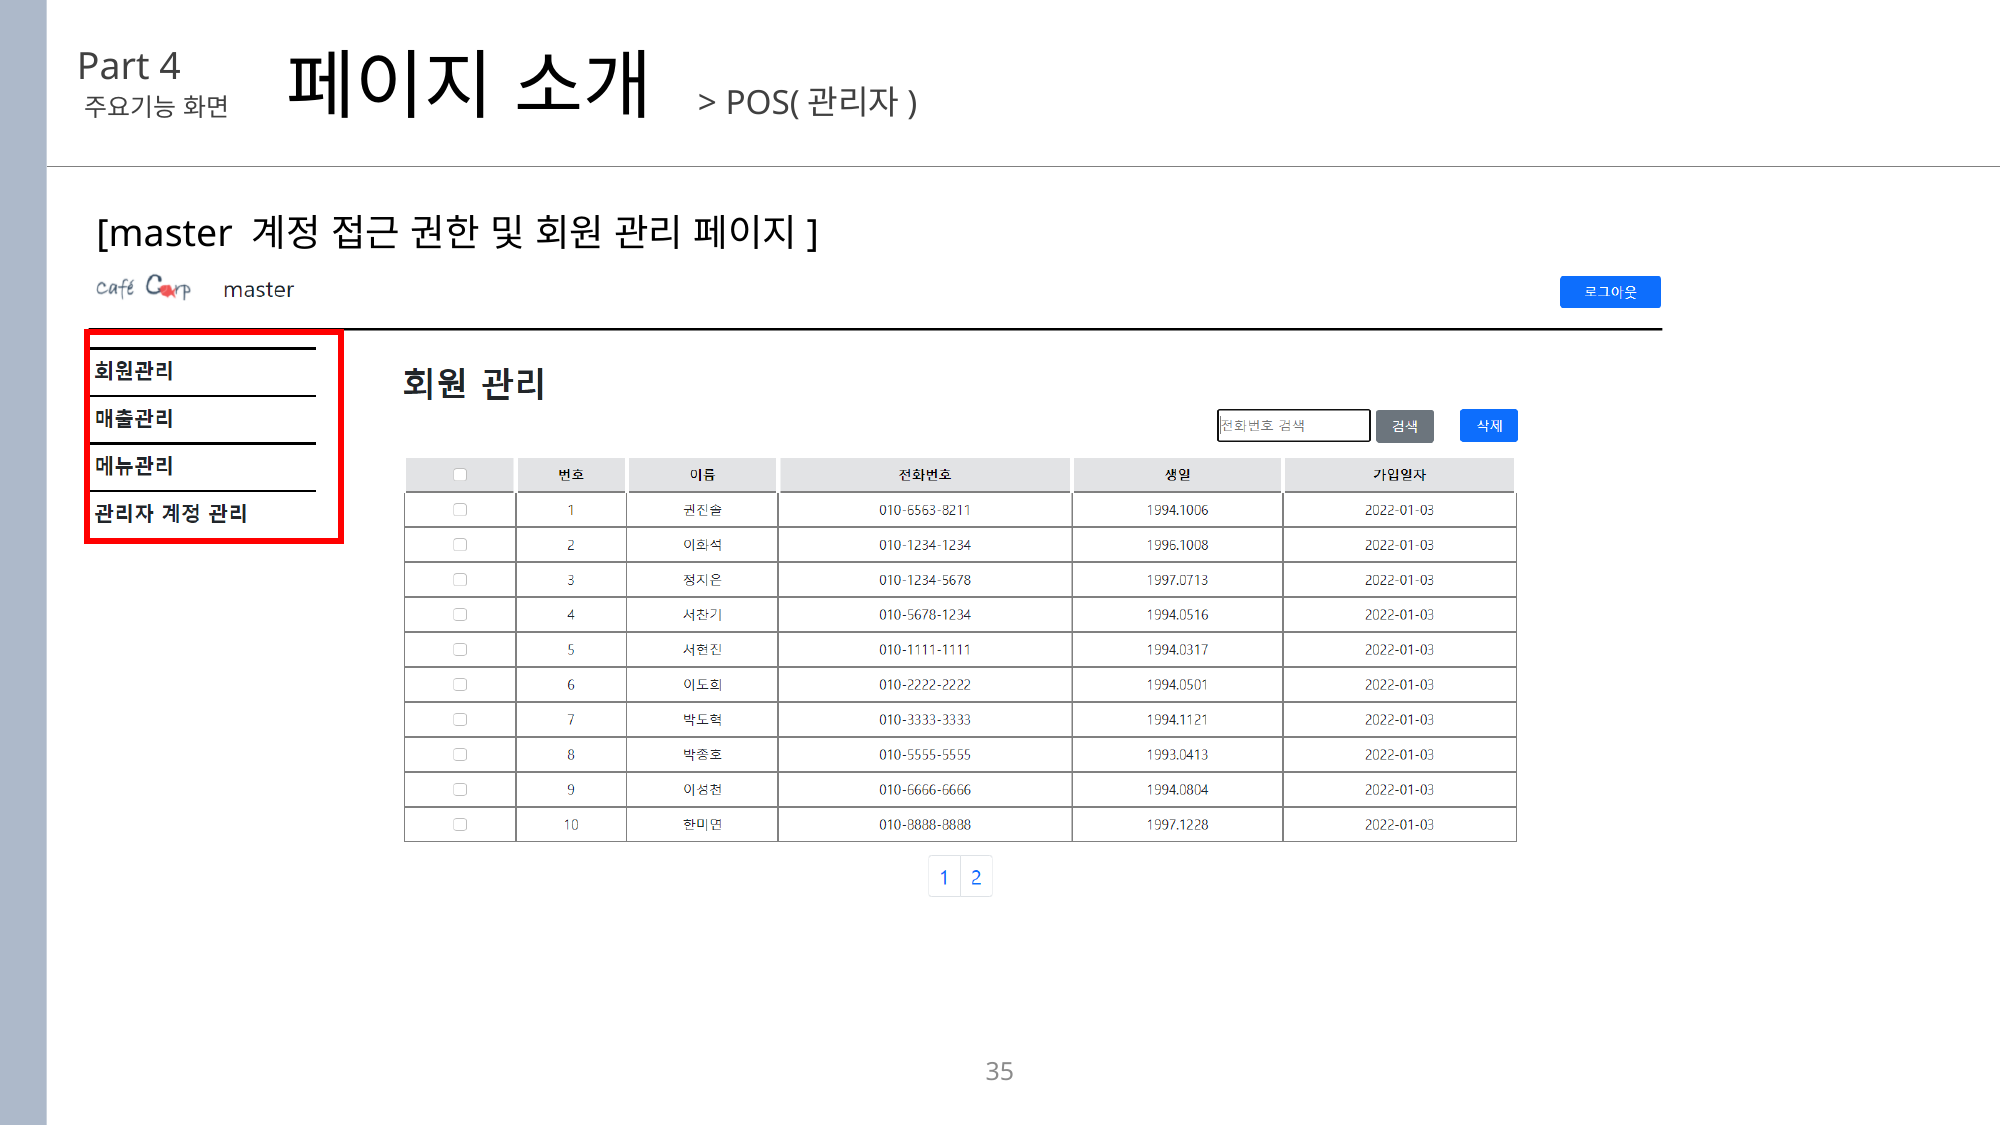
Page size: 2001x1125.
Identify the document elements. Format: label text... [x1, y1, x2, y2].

slide_number 35 [774, 1042, 1225, 1103]
text_box 주요기능 화면 [70, 83, 246, 129]
text_box Part 4 [62, 34, 196, 95]
text_box [0, 0, 48, 1125]
picture [88, 261, 1663, 919]
text_box [master 계정 접근 권한 및 회원 관리 페이지] [48, 201, 868, 262]
text_box > POS(관리자) [683, 73, 933, 129]
text_box 페이지 소개 [271, 30, 668, 135]
